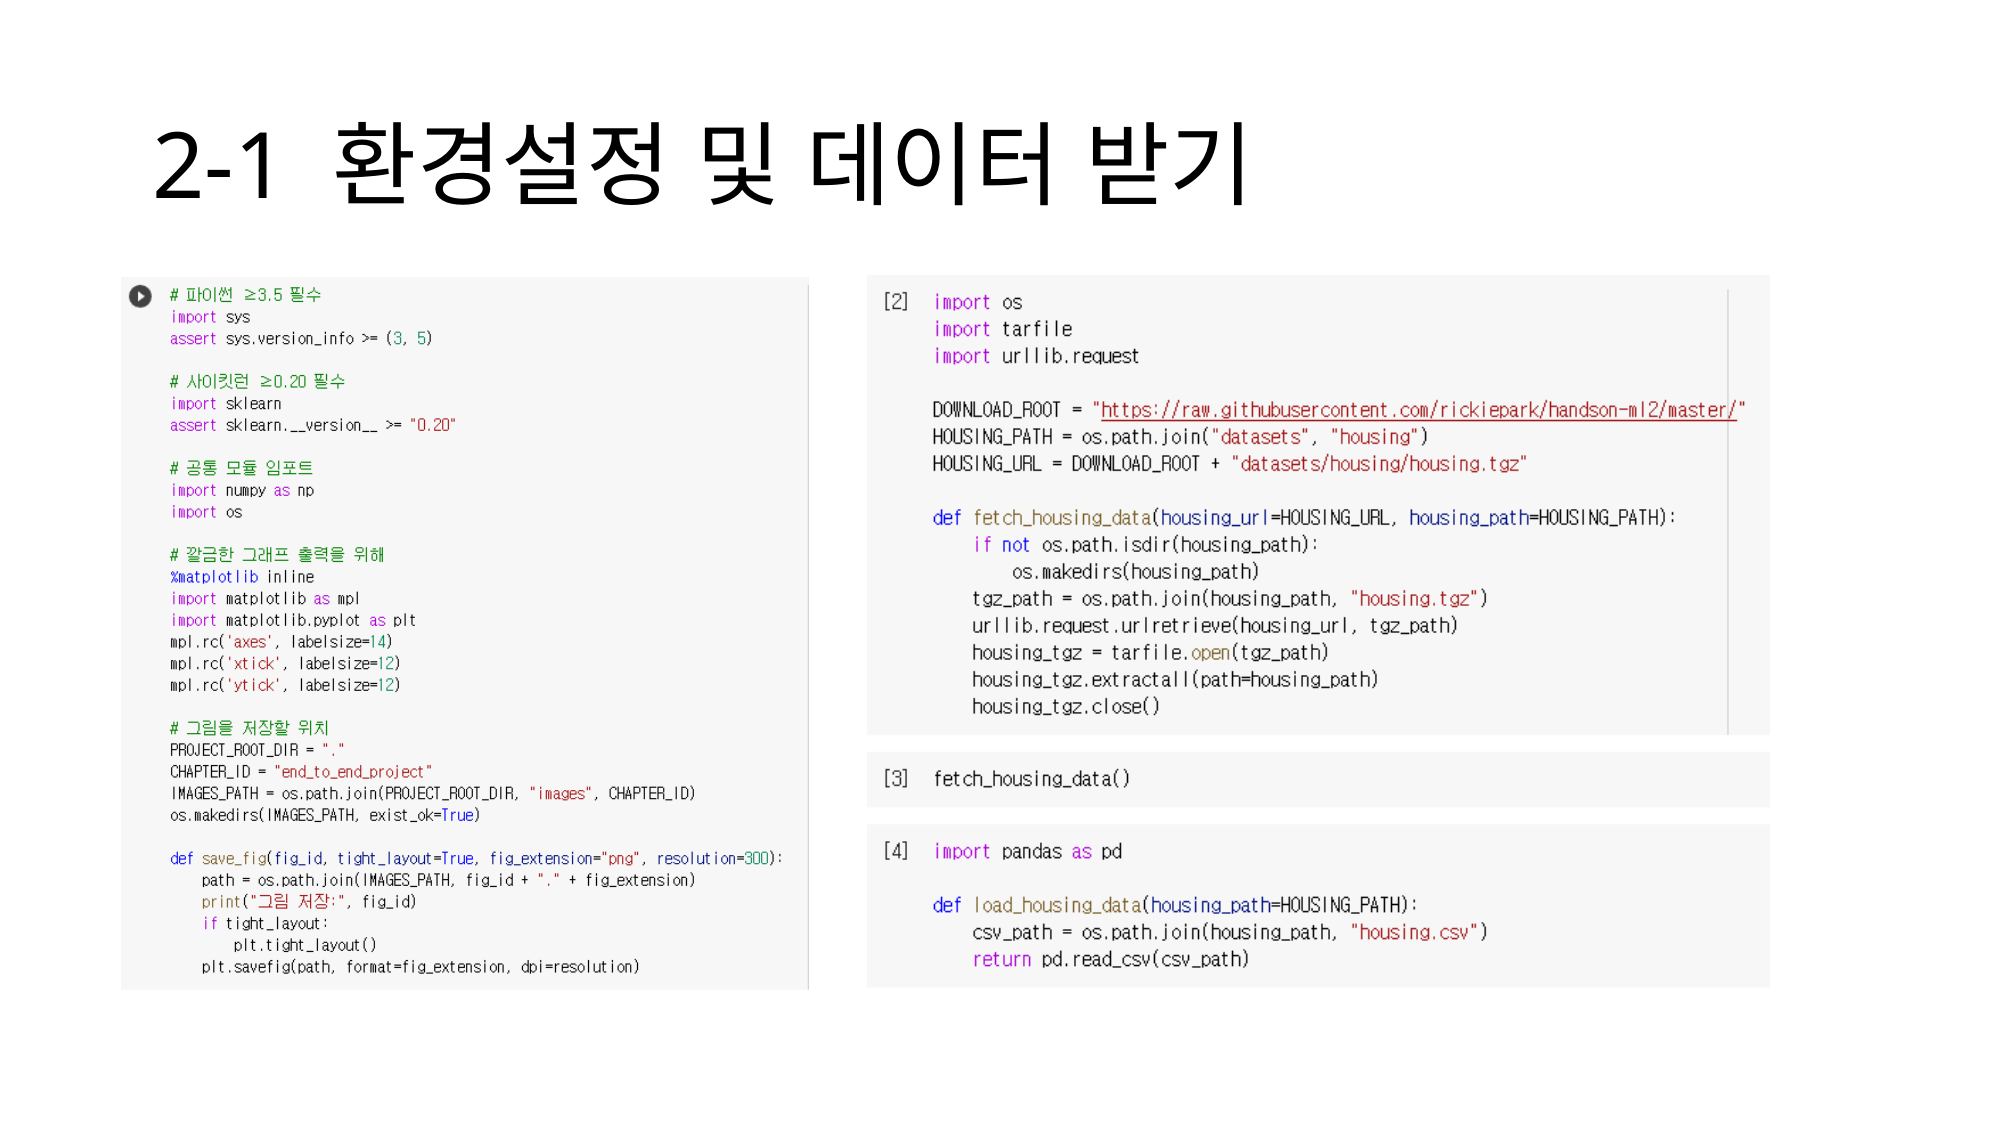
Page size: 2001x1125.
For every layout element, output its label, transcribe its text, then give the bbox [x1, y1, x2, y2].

picture [863, 271, 1770, 992]
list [120, 277, 809, 992]
title 2-1 환경설정 및 데이터 받기 [137, 59, 1863, 278]
